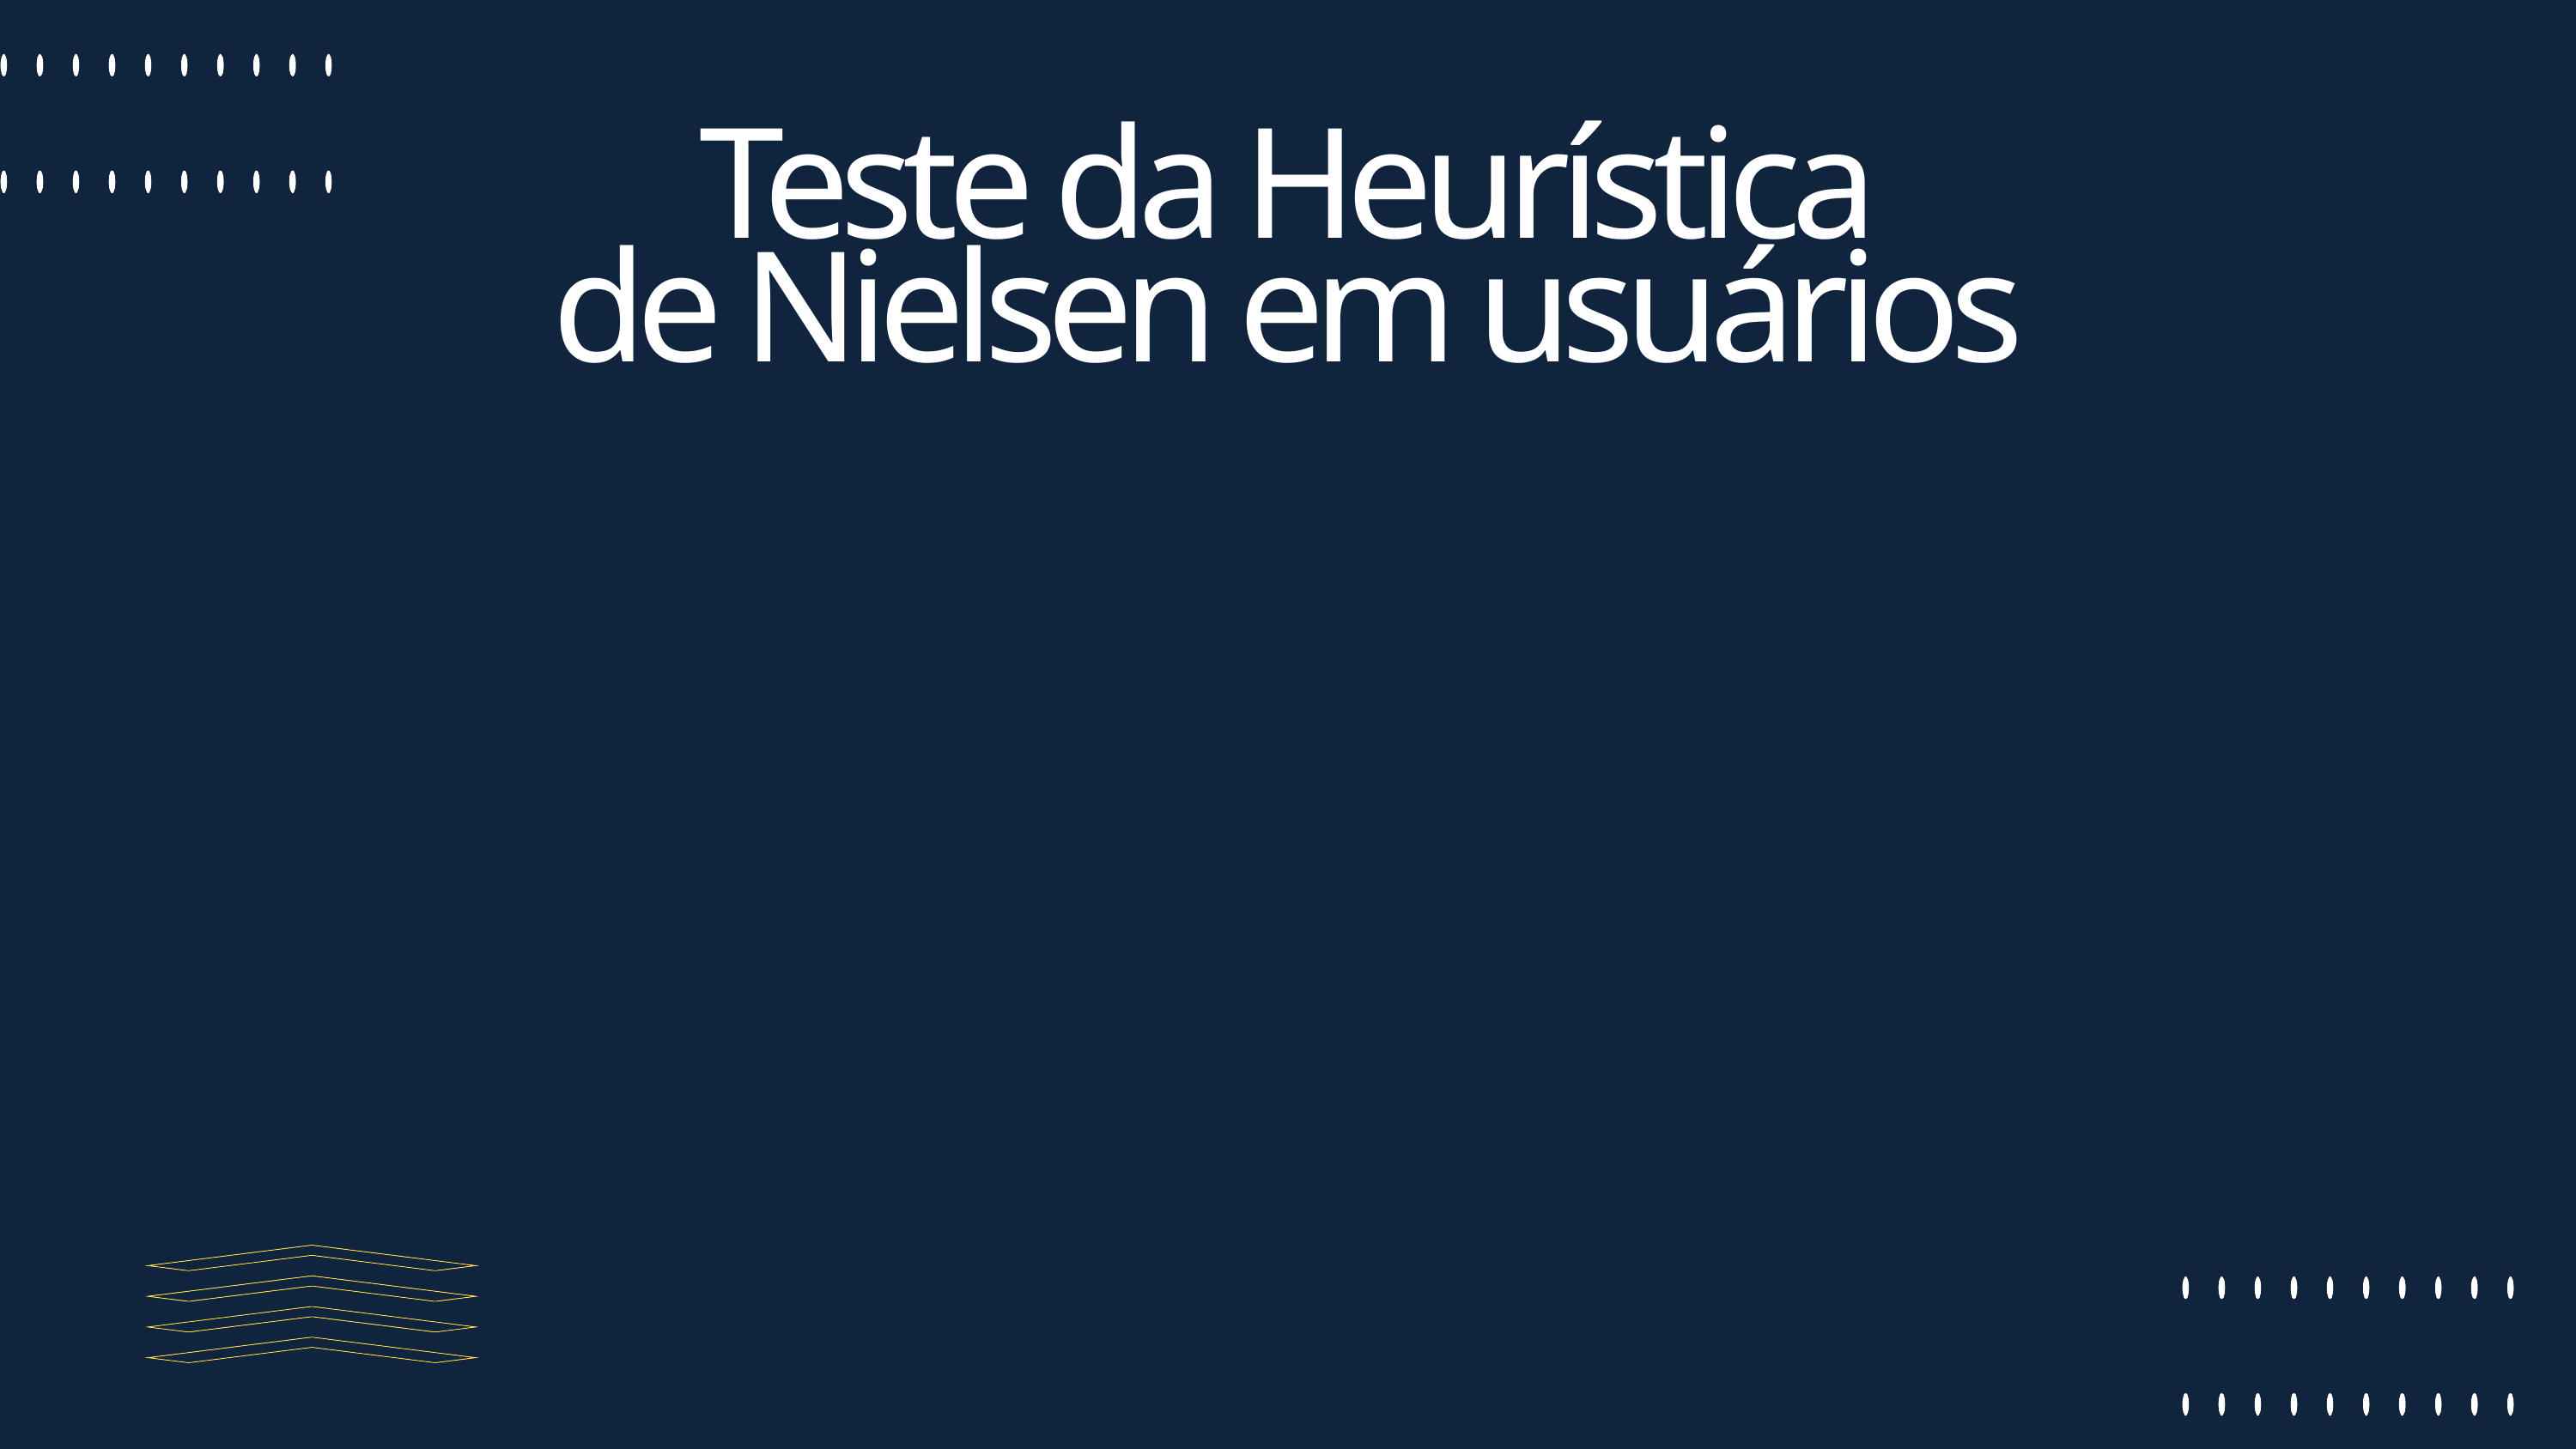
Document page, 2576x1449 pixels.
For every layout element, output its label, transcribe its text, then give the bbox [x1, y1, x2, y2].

text_box [0, 0, 332, 194]
text_box Teste da Heurística de Nielsen em usuários [0, 144, 2576, 393]
text_box [144, 1245, 479, 1363]
text_box [2182, 1275, 2514, 1449]
